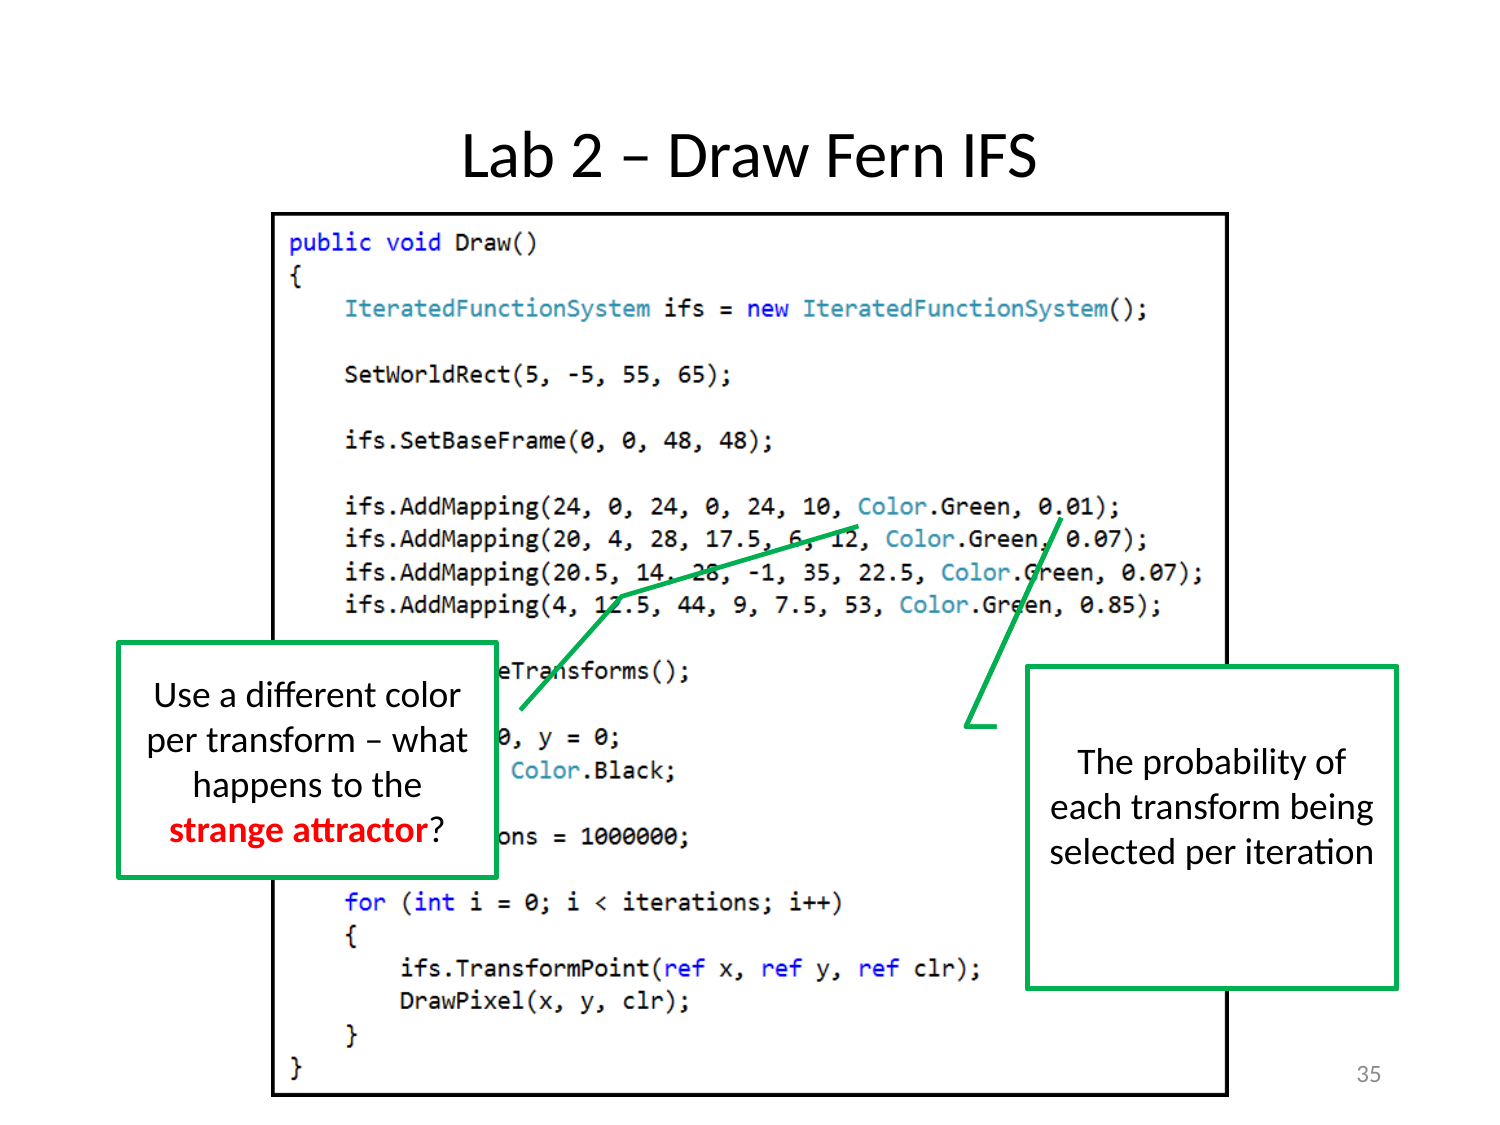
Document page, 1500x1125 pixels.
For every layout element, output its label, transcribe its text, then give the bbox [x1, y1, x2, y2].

text_box Use a different color per transform – what happens to the strange attractor? [117, 640, 266, 879]
text_box Lab 2 – Draw Fern IFS [103, 59, 1397, 241]
text_box [1233, 666, 1397, 989]
picture [271, 212, 1229, 1097]
text_box <number> [1230, 1042, 1397, 1103]
